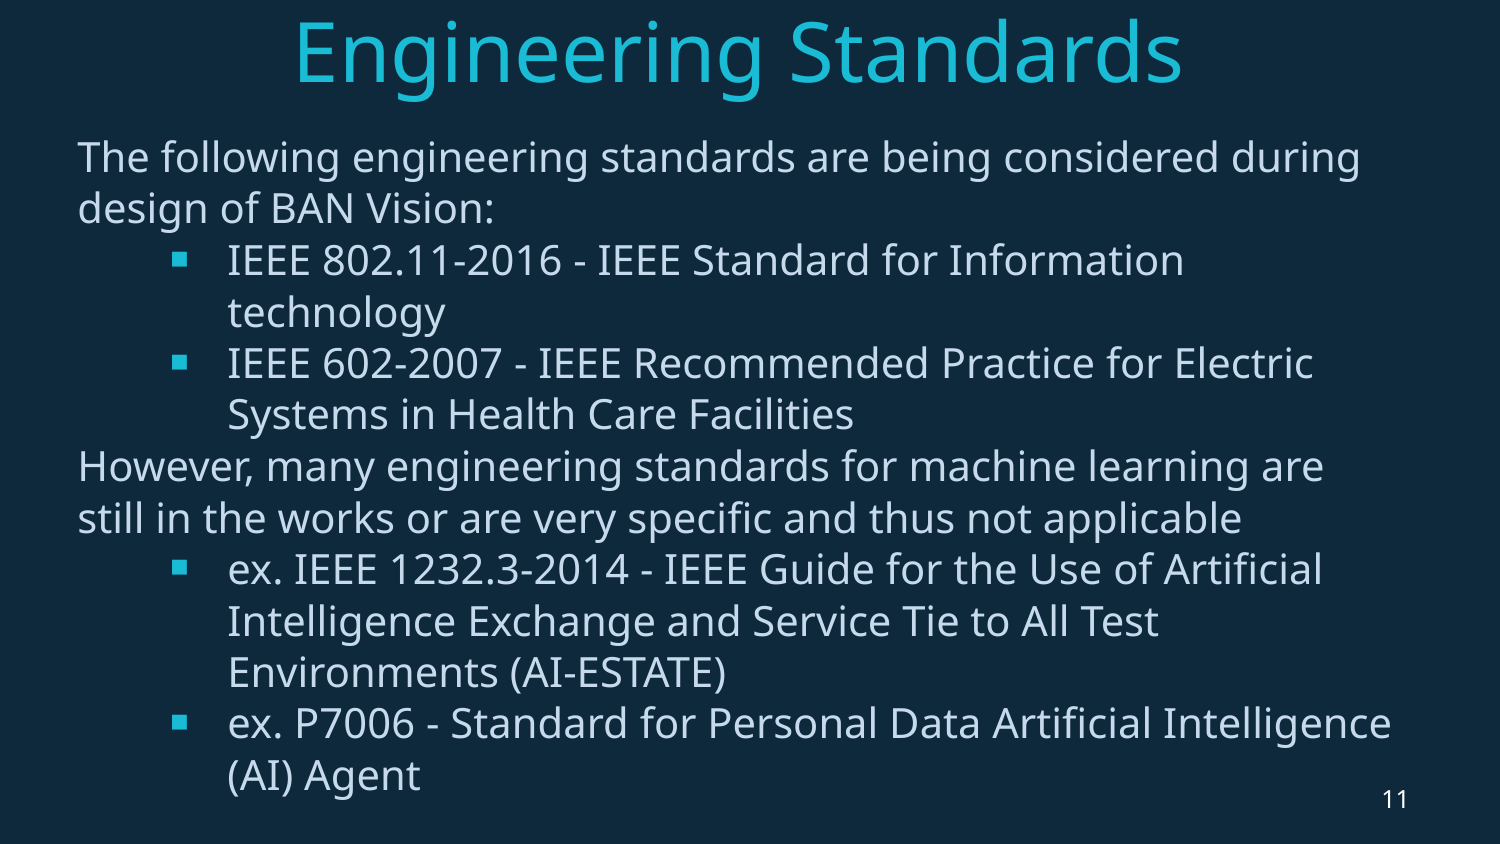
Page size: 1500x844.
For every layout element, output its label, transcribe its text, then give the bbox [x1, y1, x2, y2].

list The following engineering standards are being considered during design of BAN Vision: IEEE 802.11-2016 - IEEE Standard for Information technology IEEE 602-2007 - IEEE Recommended Practice for Electric Systems in Health Care Facilities However, many engineering standards for machine learning are still in the works or are very specific and thus not applicable ex. IEEE 1232.3-2014 - IEEE Guide for the Use of Artificial Intelligence Exchange and Service Tie to All Test Environments (AI-ESTATE) ex. P7006 - Standard for Personal Data Artificial Intelligence (AI) Agent [62, 121, 1413, 788]
title Engineering Standards [75, 0, 1425, 98]
slide_number ‹#› [1074, 768, 1425, 826]
